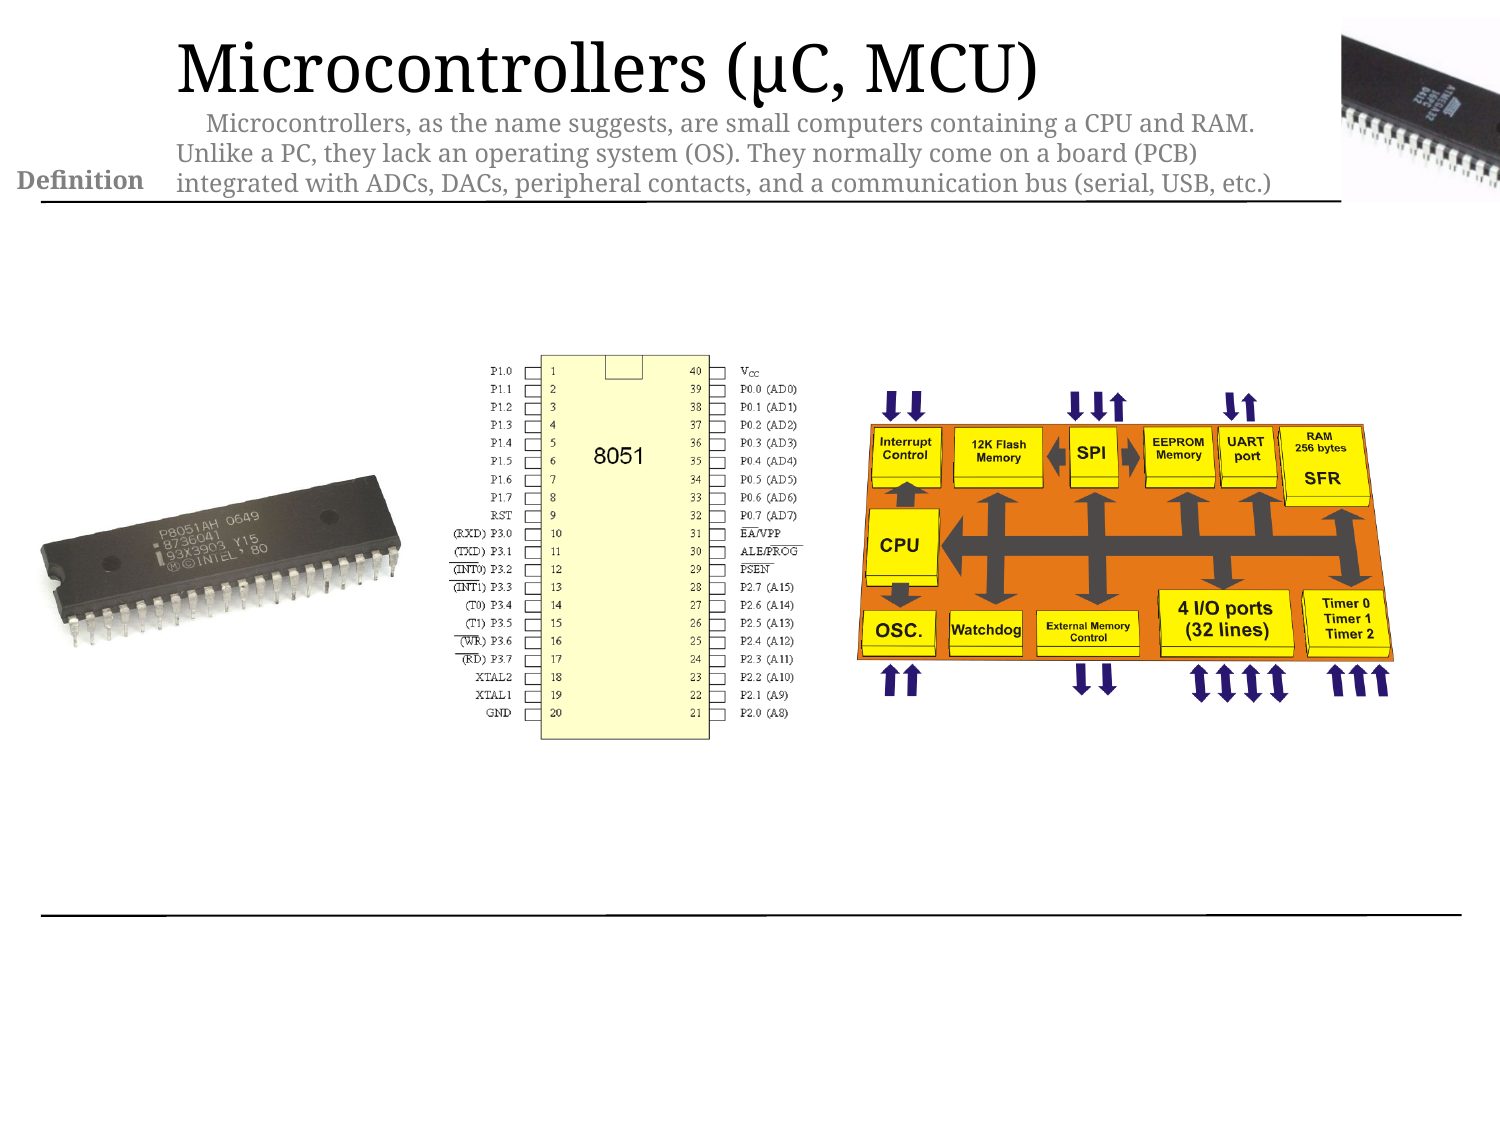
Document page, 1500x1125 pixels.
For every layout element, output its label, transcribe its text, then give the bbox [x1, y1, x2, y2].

picture [856, 391, 1394, 703]
list Microcontrollers, as the name suggests, are small computers containing a CPU and RAM. Unlike a PC, they lack an operating system (OS). They normally come on a board (PCB) integrated with ADCs, DACs, peripheral contacts, and a communication bus (serial, USB, etc.) [161, 100, 1335, 203]
picture [0, 352, 820, 741]
picture [1341, 17, 1500, 203]
title Microcontrollers (µC, MCU) [161, 18, 1338, 100]
